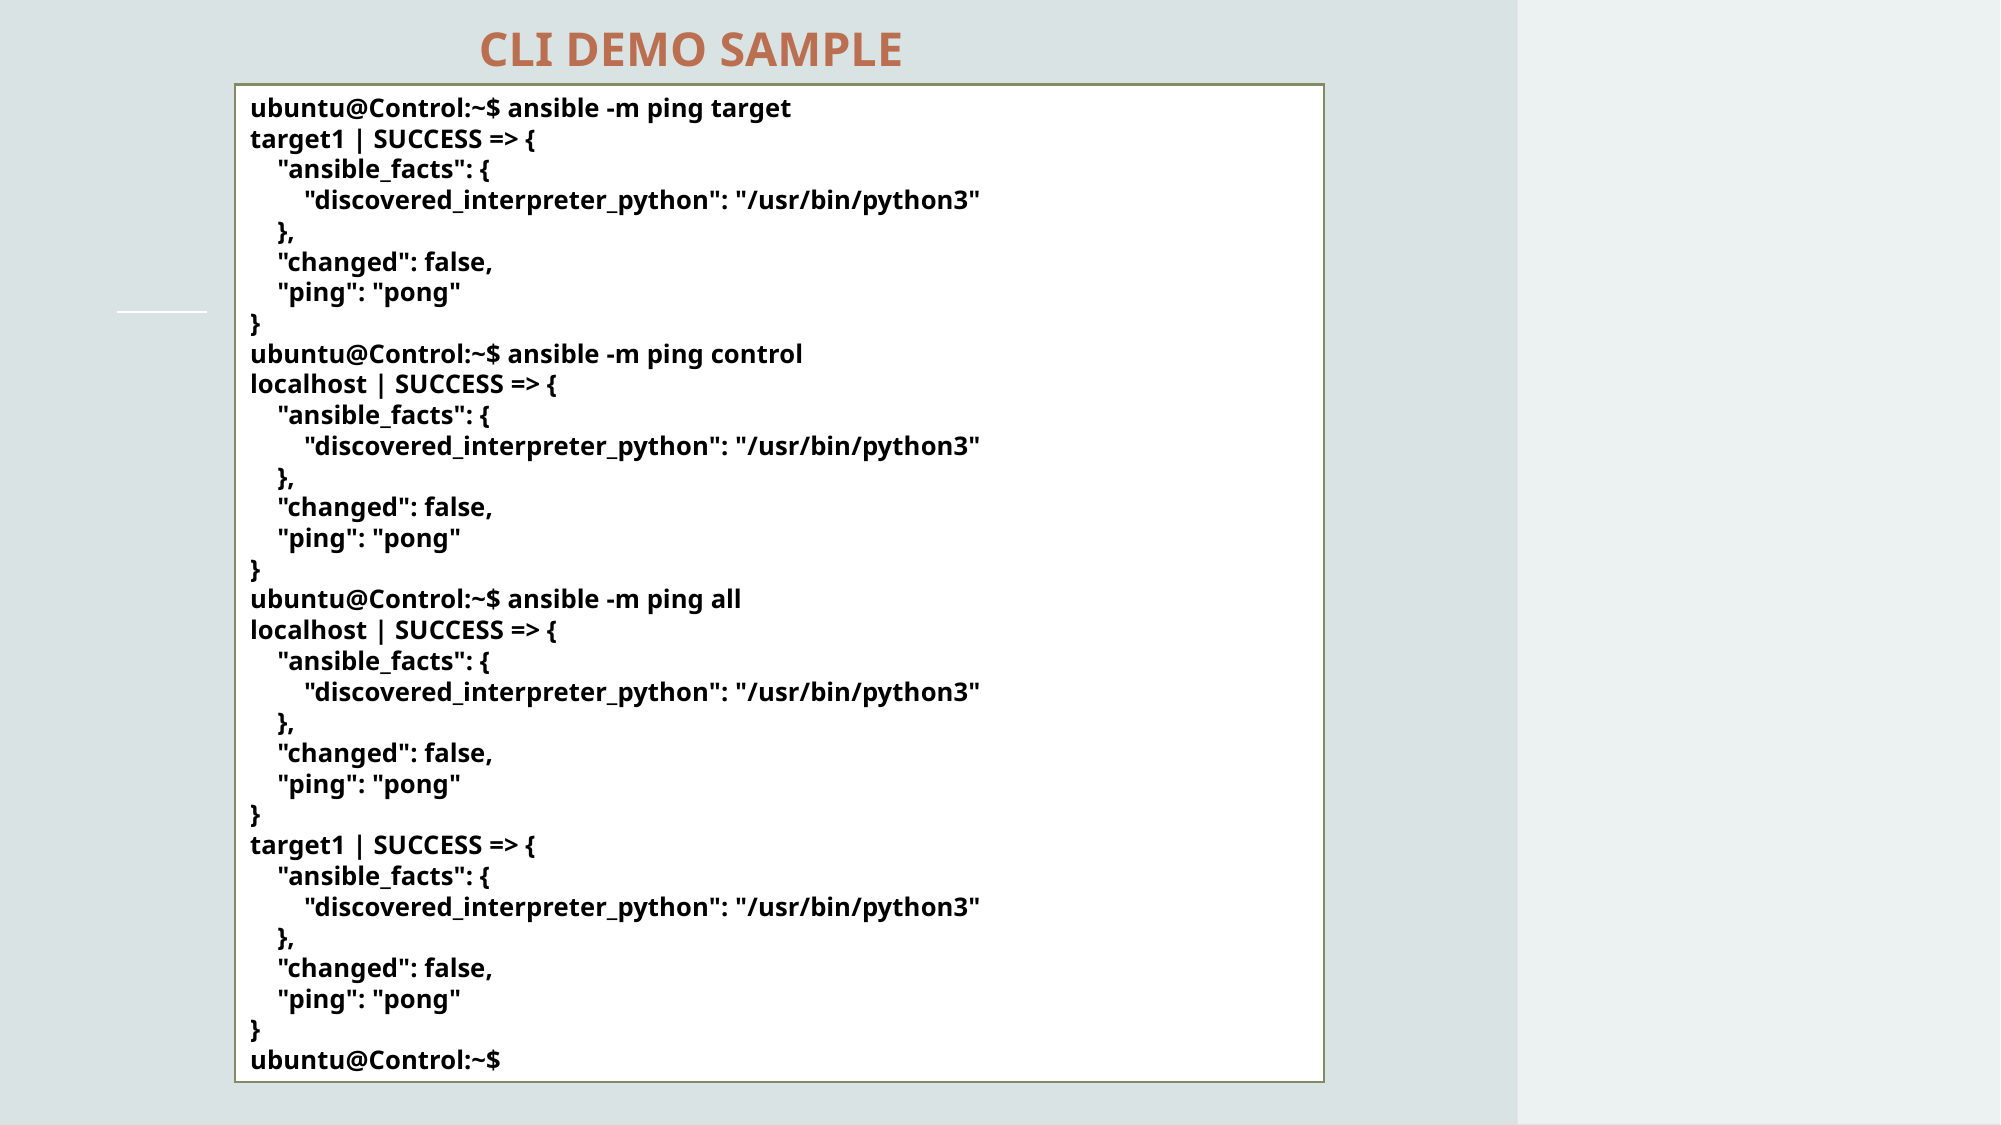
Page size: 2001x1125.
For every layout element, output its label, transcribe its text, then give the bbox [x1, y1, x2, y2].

text_box ubuntu@Control:~$ ansible -m ping target target1 | SUCCESS => { "ansible_facts": { "discovered_interpreter_python": "/usr/bin/python3" }, "changed": false, "ping": "pong" } ubuntu@Control:~$ ansible -m ping control localhost | SUCCESS => { "ansible_facts": { "discovered_interpreter_python": "/usr/bin/python3" }, "changed": false, "ping": "pong" } ubuntu@Control:~$ ansible -m ping all localhost | SUCCESS => { "ansible_facts": { "discovered_interpreter_python": "/usr/bin/python3" }, "changed": false, "ping": "pong" } target1 | SUCCESS => { "ansible_facts": { "discovered_interpreter_python": "/usr/bin/python3" }, "changed": false, "ping": "pong" } ubuntu@Control:~$ [234, 83, 1325, 1083]
title CLI Demo SAMPLE [33, 22, 1350, 83]
